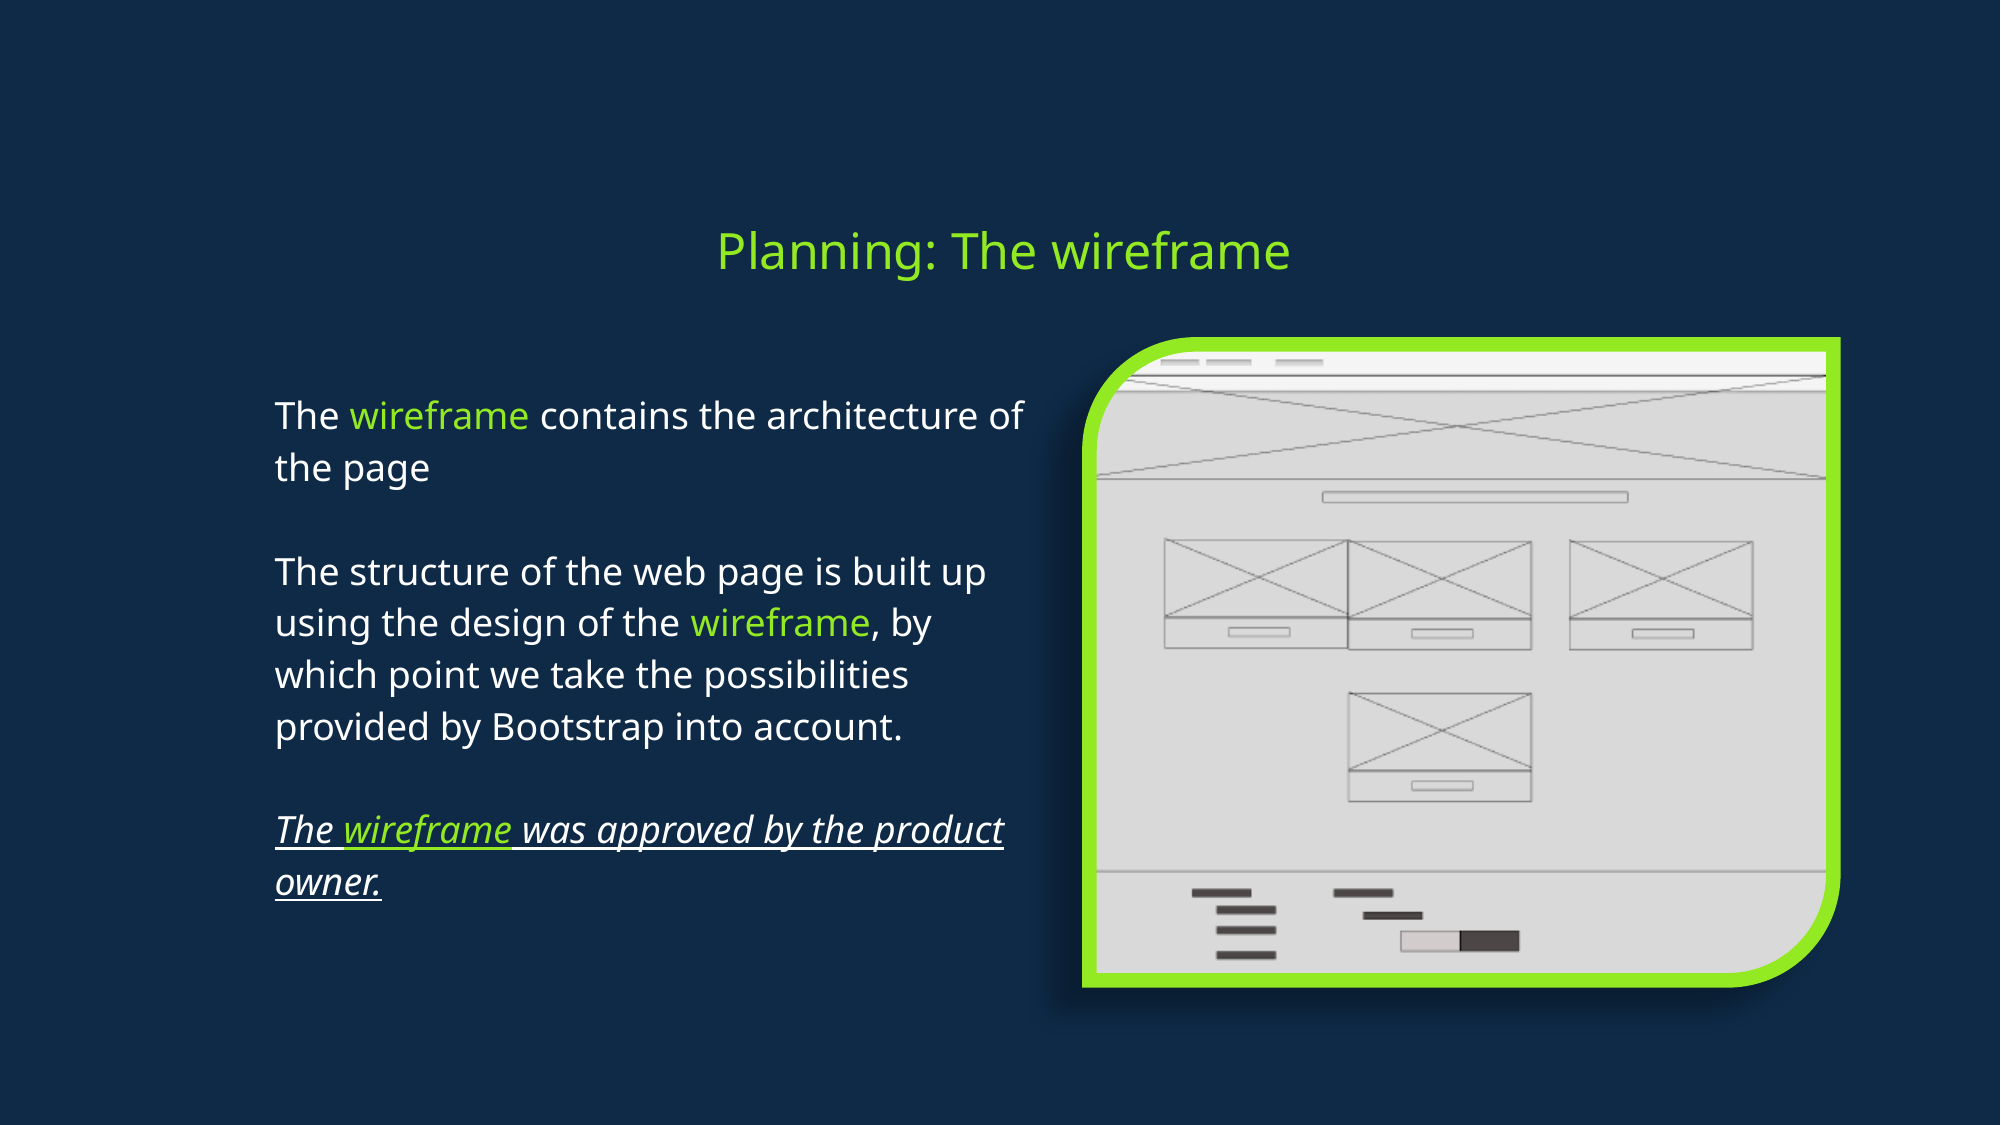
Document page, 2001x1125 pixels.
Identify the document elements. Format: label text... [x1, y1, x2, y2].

title Planning: The wireframe [233, 204, 1775, 310]
list The wireframe contains the architecture of the page The structure of the web page is built up using the design of the wireframe, by which point we take the possibilities provided by Bootstrap into account. The wireframe was approved by the product owner. [233, 370, 1047, 919]
picture [1089, 344, 1834, 981]
